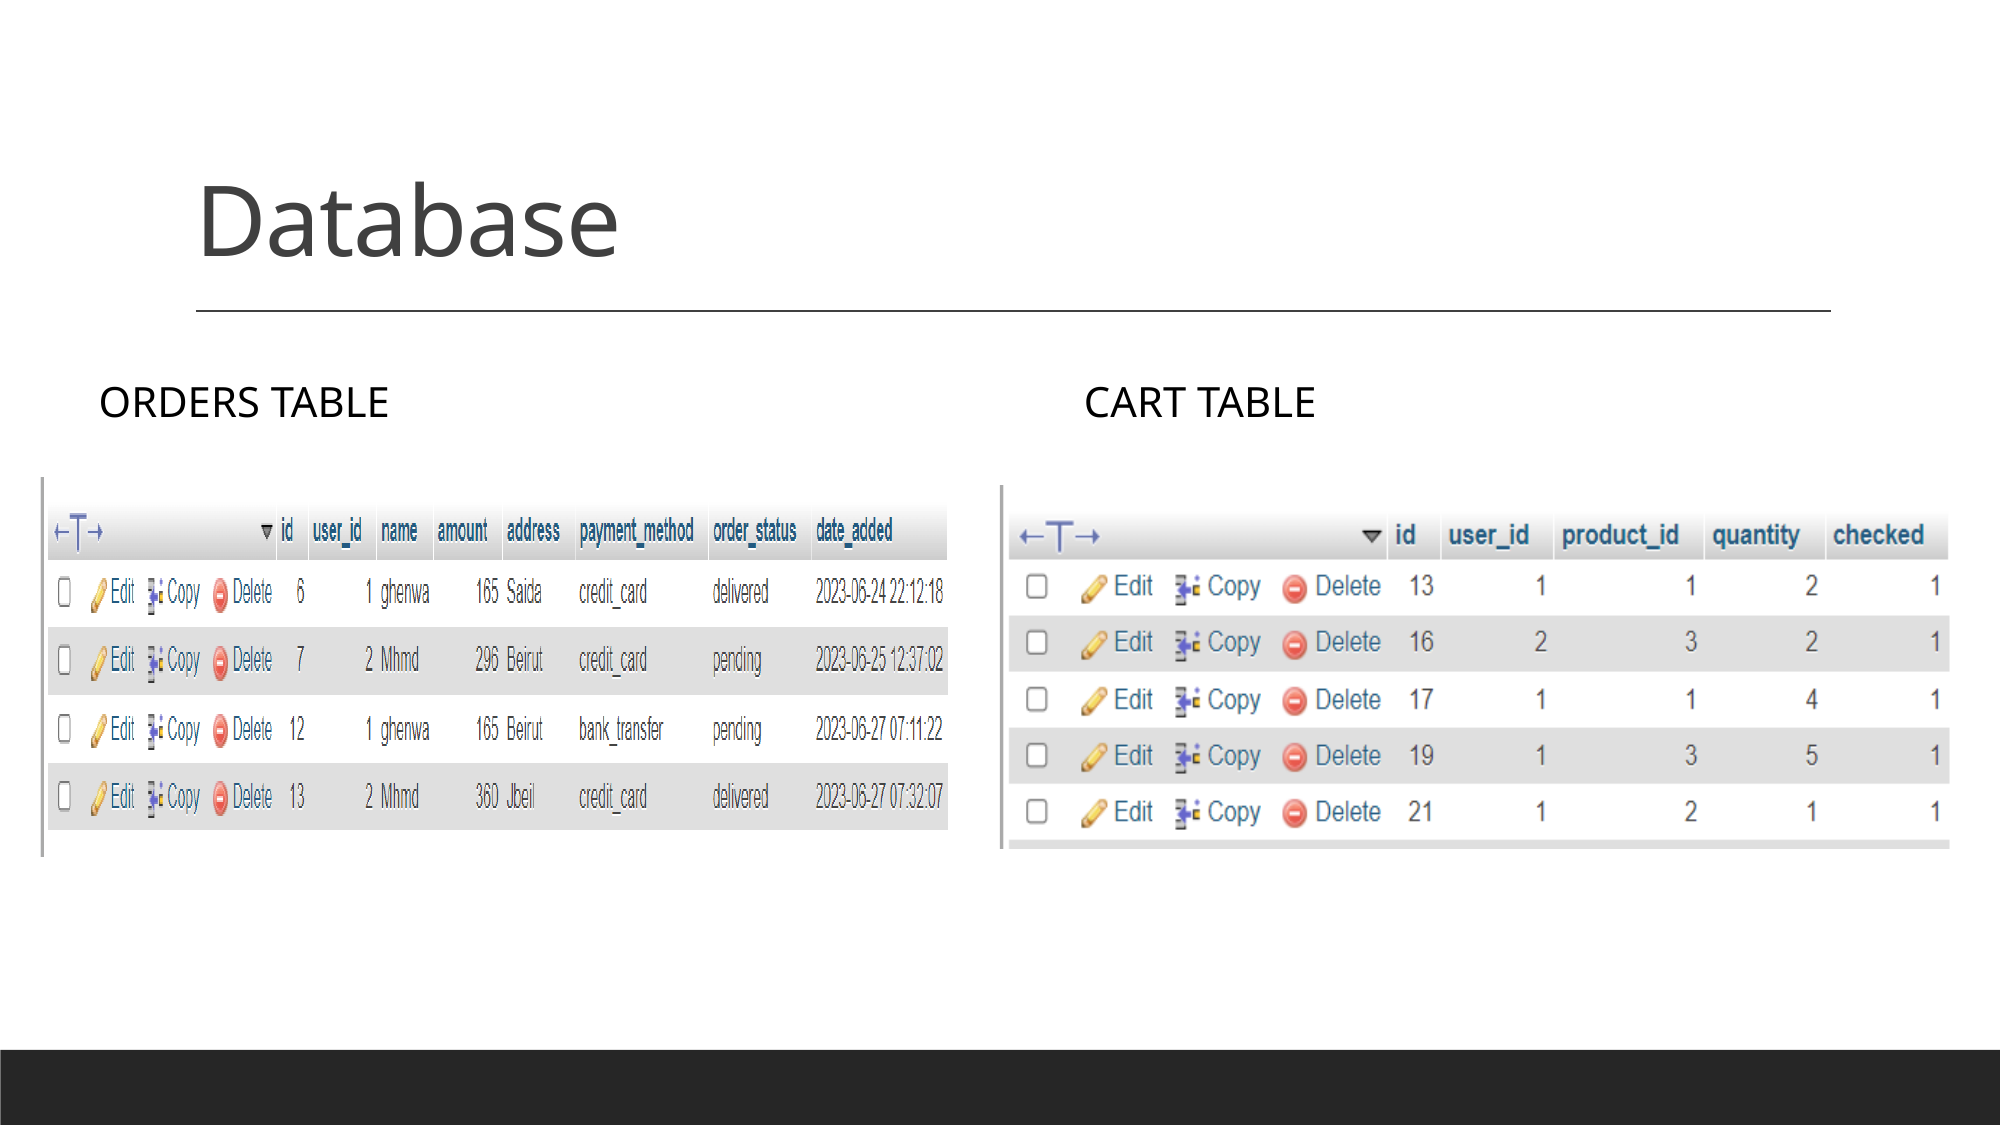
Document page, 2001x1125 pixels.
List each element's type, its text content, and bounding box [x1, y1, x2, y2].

list Orders table [83, 337, 845, 459]
picture [999, 484, 1956, 849]
title Database [180, 47, 1830, 285]
picture [39, 476, 953, 857]
list Cart table [1068, 337, 1830, 459]
